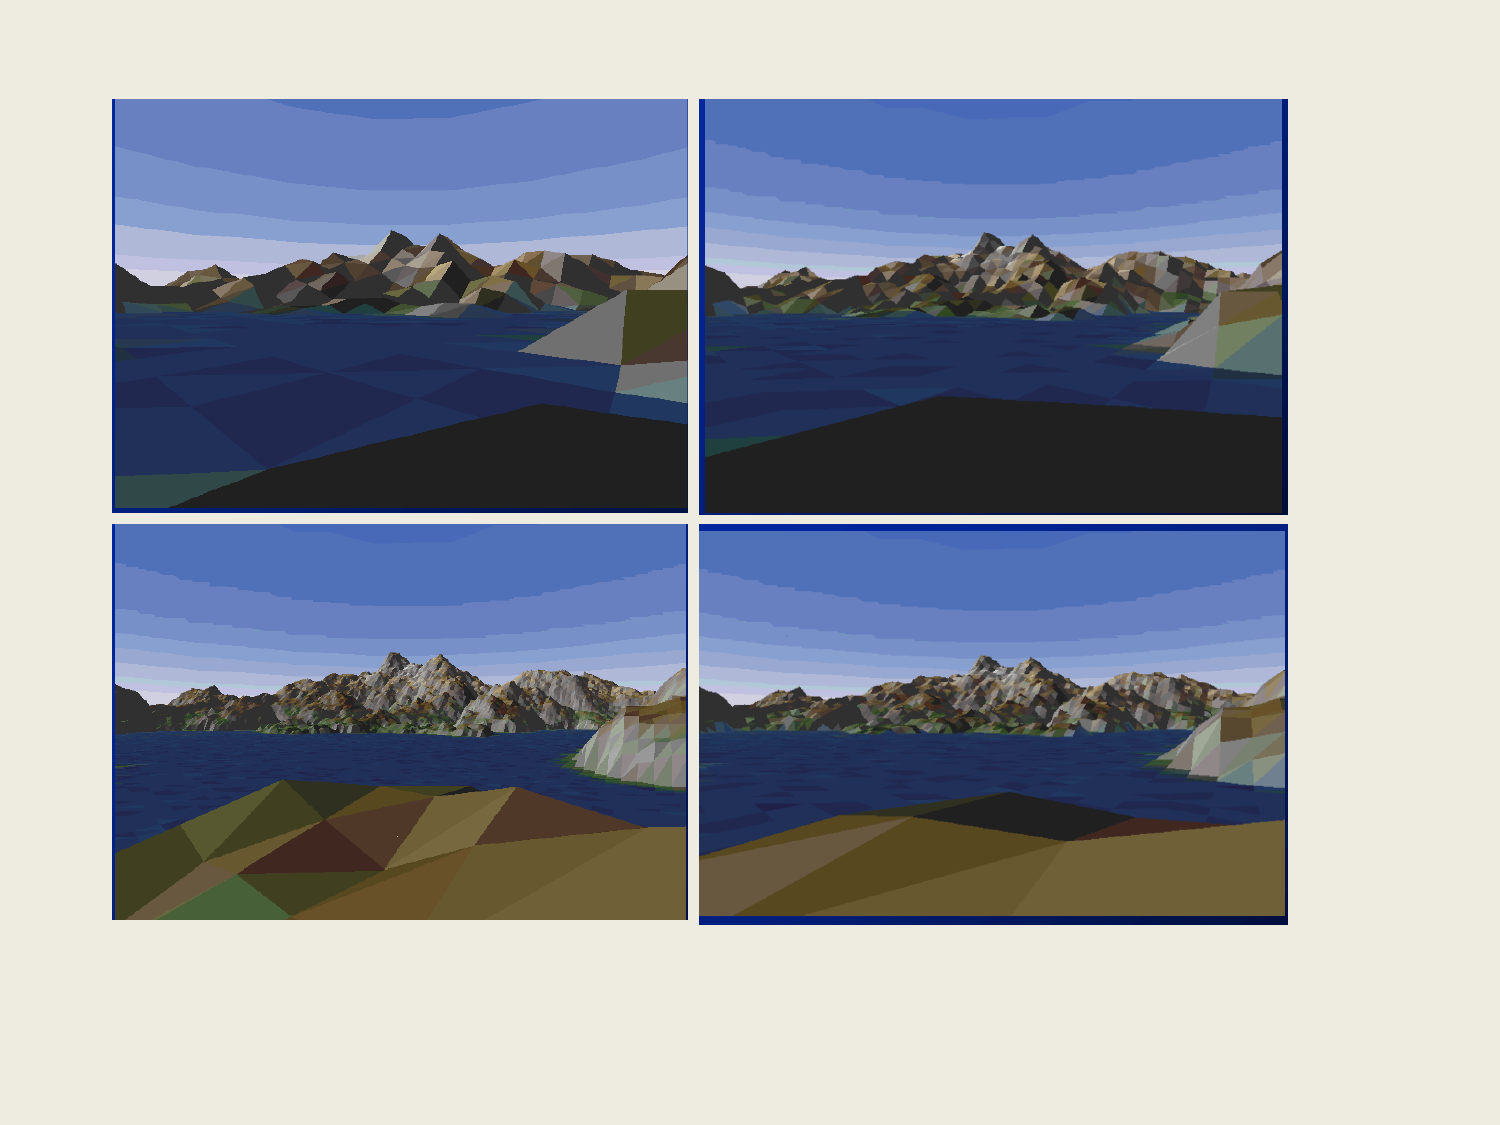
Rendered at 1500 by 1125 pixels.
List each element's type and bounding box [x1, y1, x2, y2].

picture [699, 99, 1288, 516]
picture [112, 524, 688, 920]
picture [699, 524, 1288, 926]
picture [112, 99, 688, 513]
